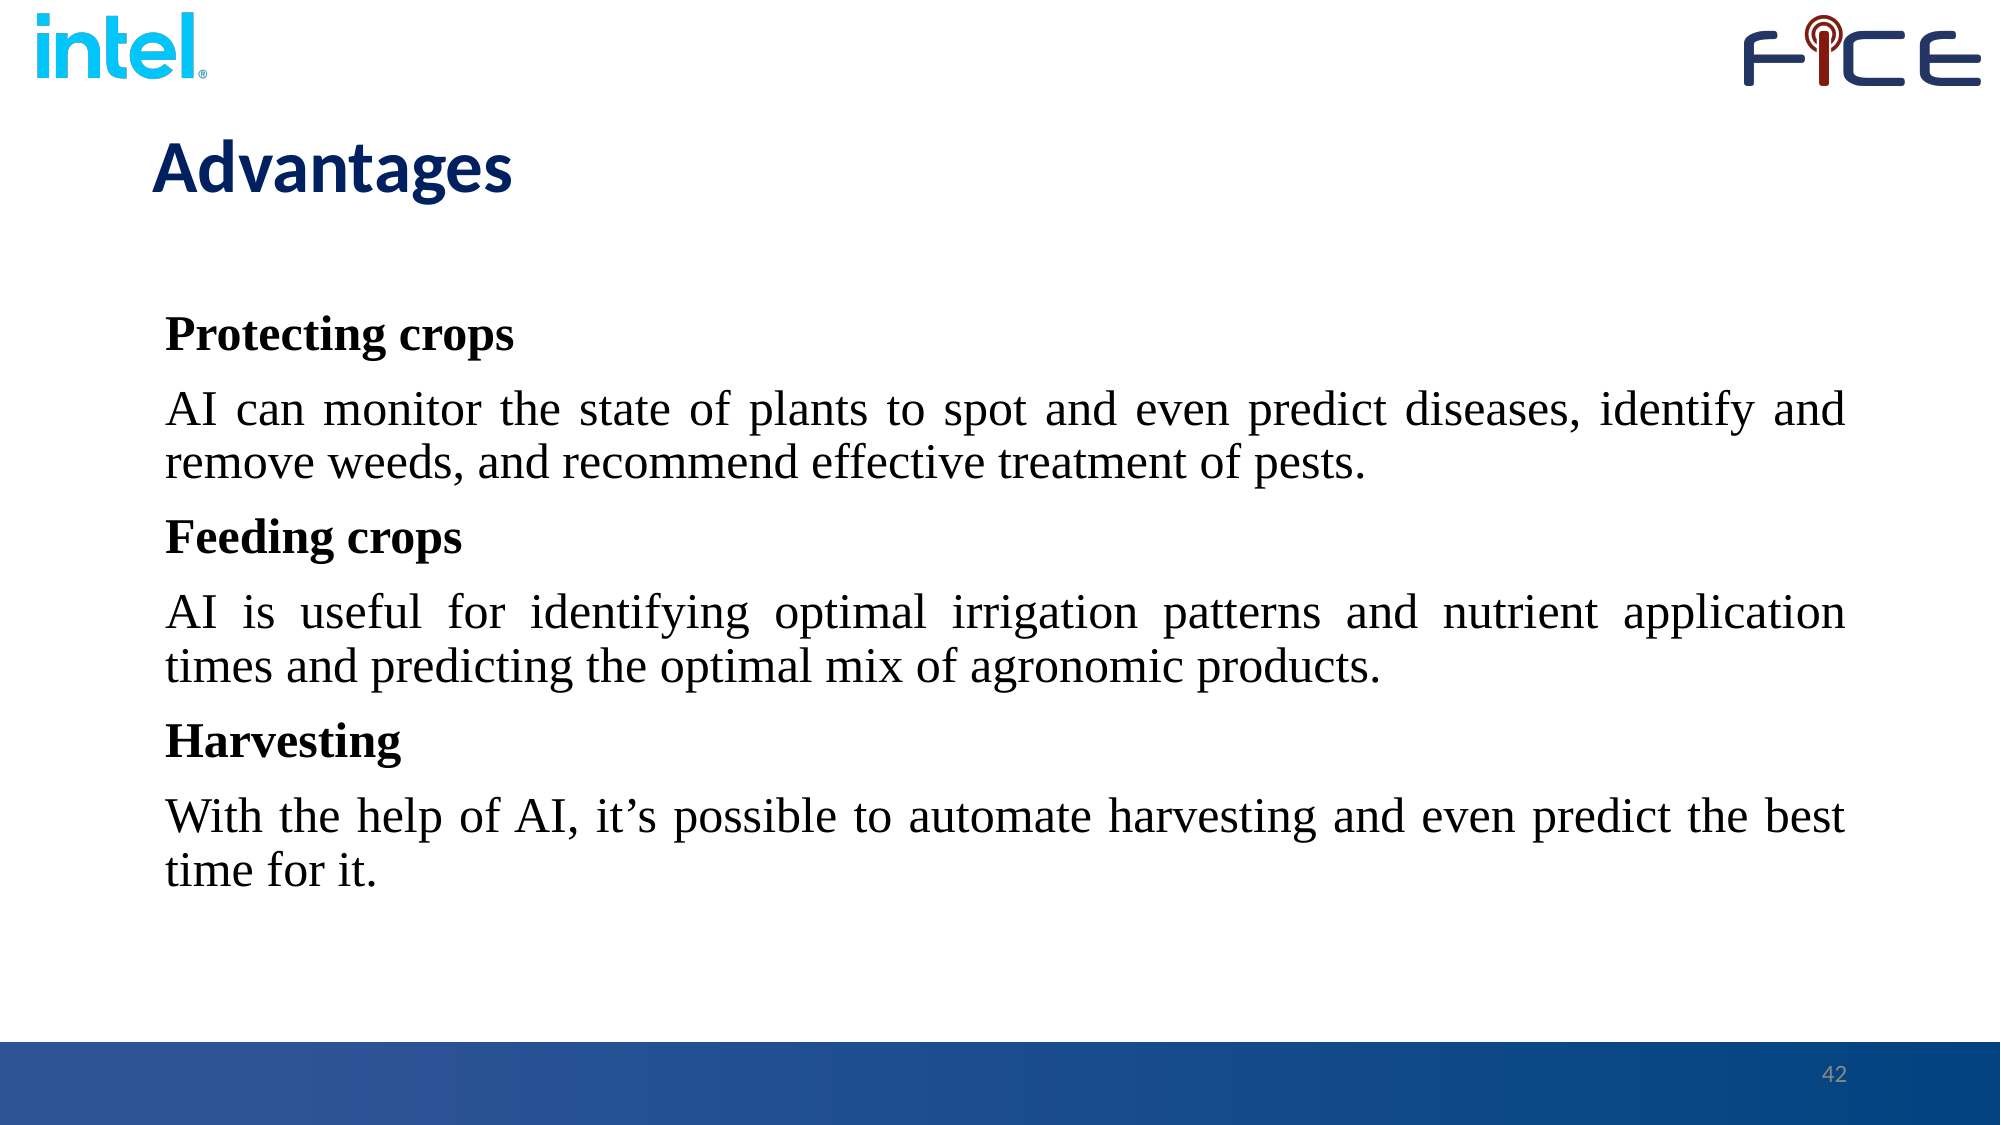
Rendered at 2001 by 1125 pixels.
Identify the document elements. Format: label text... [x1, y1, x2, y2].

picture [142, 43, 164, 51]
picture [35, 11, 208, 80]
title Advantages [137, 59, 1863, 278]
picture [1744, 15, 1981, 86]
slide_number 42 [1412, 1042, 1863, 1103]
list Protecting crops AI can monitor the state of plants to spot and even predict diseases, identify and remove weeds, and recommend effective treatment of pests. Feeding crops AI is useful for identifying optimal irrigation patterns and nutrient application times and predicting the optimal mix of agronomic products. Harvesting With the help of AI, it’s possible to automate harvesting and even predict the best time for it. [137, 299, 1863, 1014]
